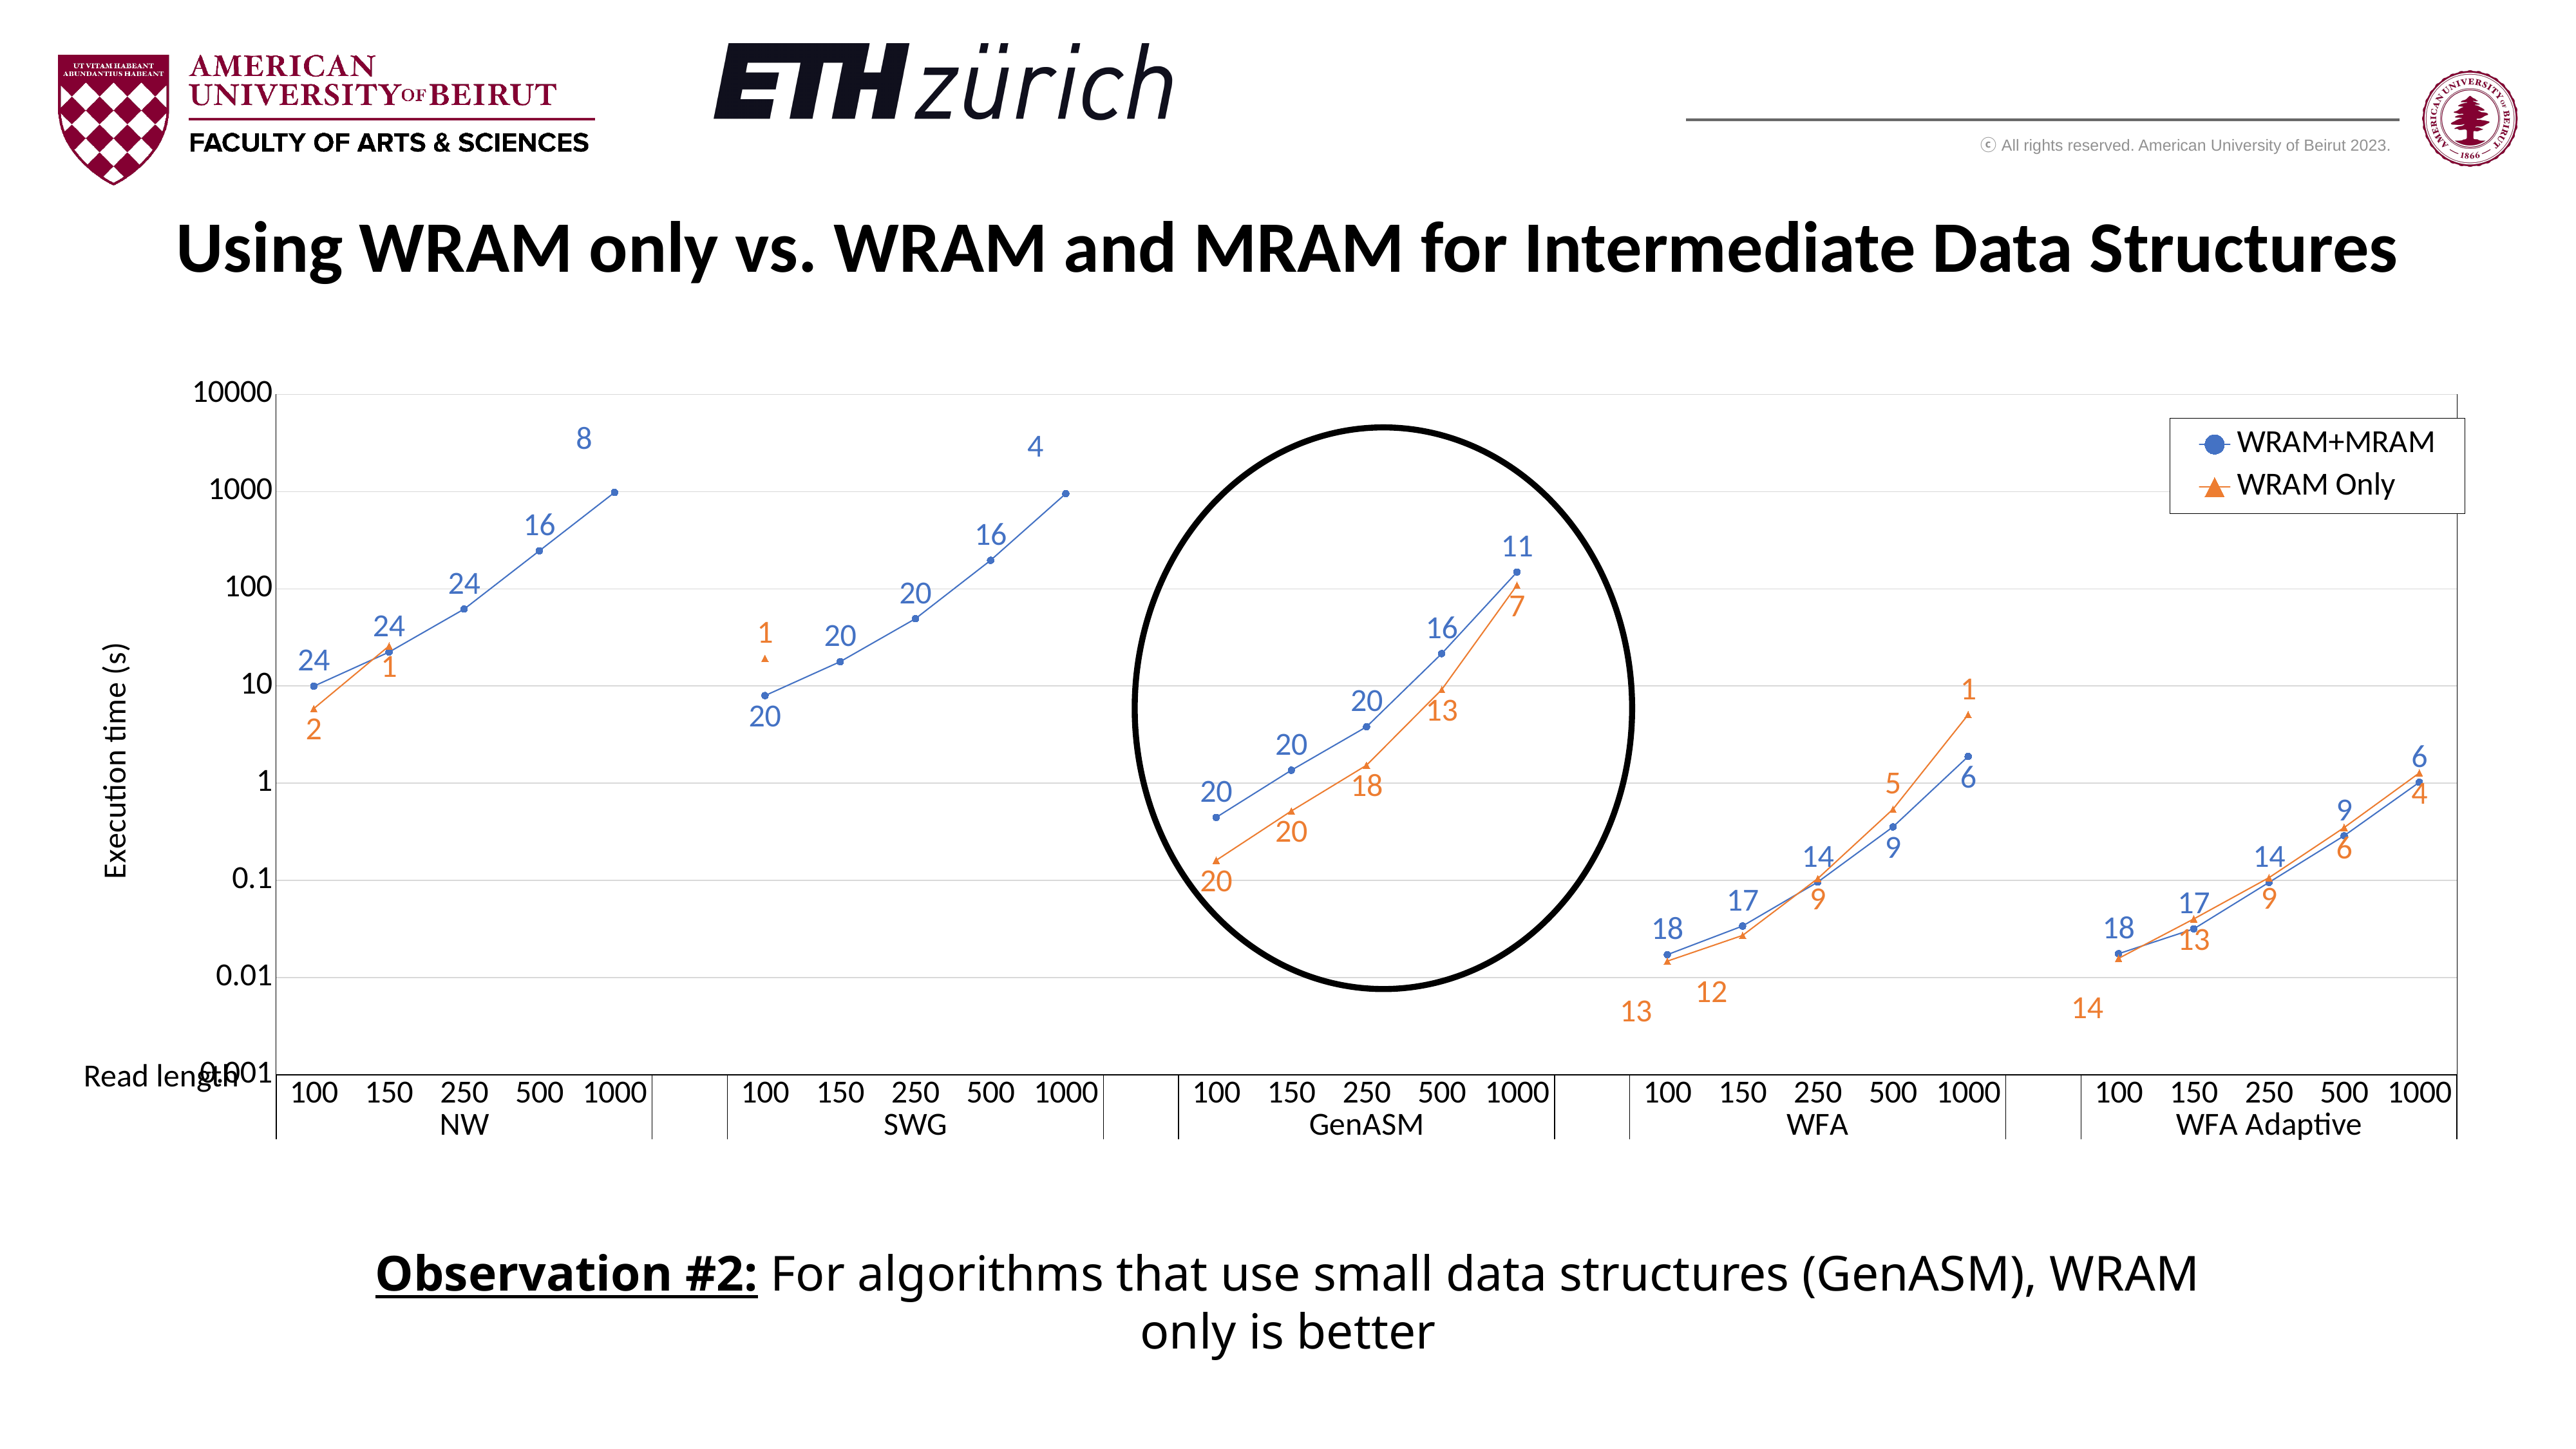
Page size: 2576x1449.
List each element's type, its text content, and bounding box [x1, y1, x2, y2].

picture [712, 43, 1174, 121]
list Using WRAM only vs. WRAM and MRAM for Intermediate Data Structures [22, 200, 2554, 297]
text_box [74, 362, 2506, 1159]
picture [58, 55, 595, 185]
text_box Observation #2: For algorithms that use small data structures (GenASM), WRAM only is better [341, 1238, 2235, 1364]
